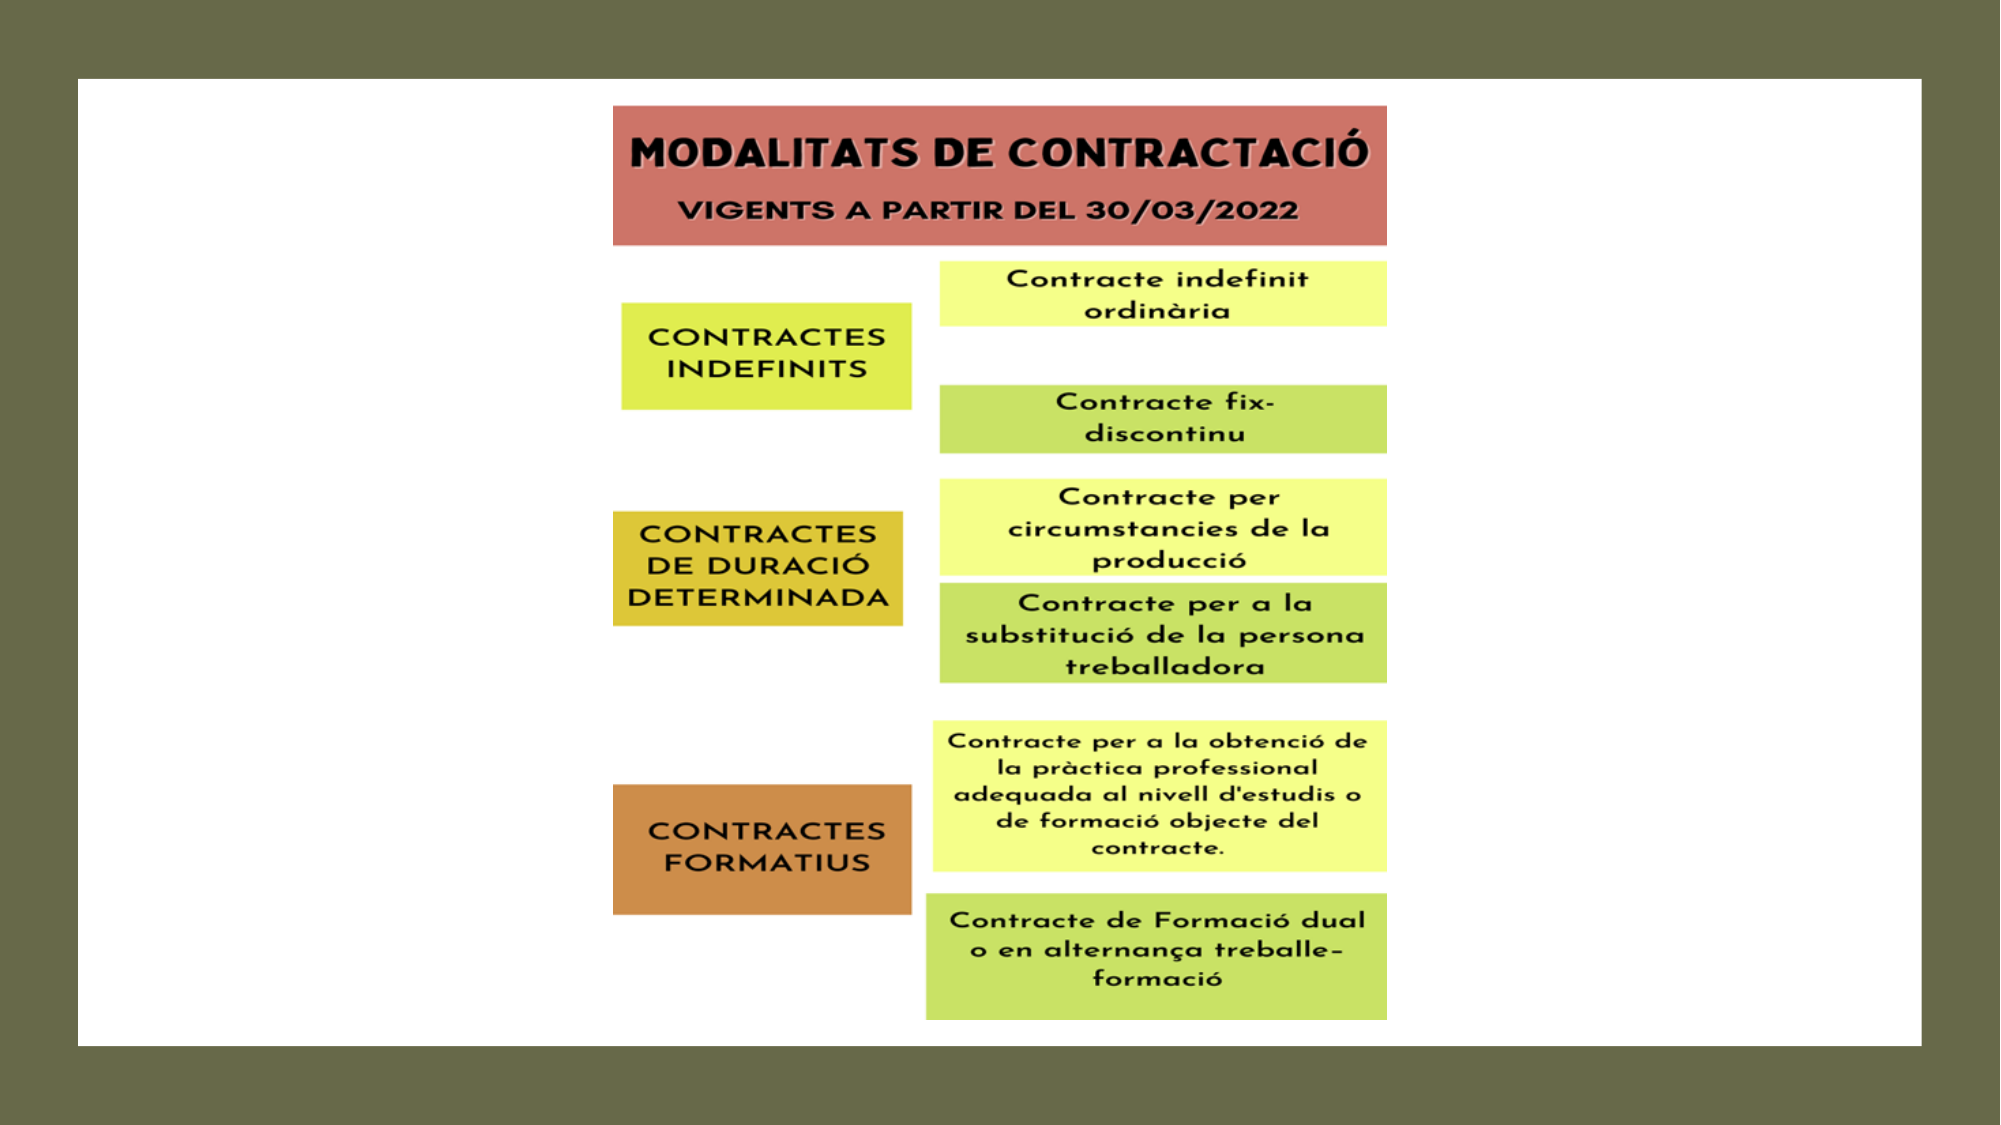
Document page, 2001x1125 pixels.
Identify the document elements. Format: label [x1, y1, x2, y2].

text_box [0, 0, 2000, 1125]
picture [613, 105, 1387, 1020]
text_box [77, 78, 1923, 1047]
